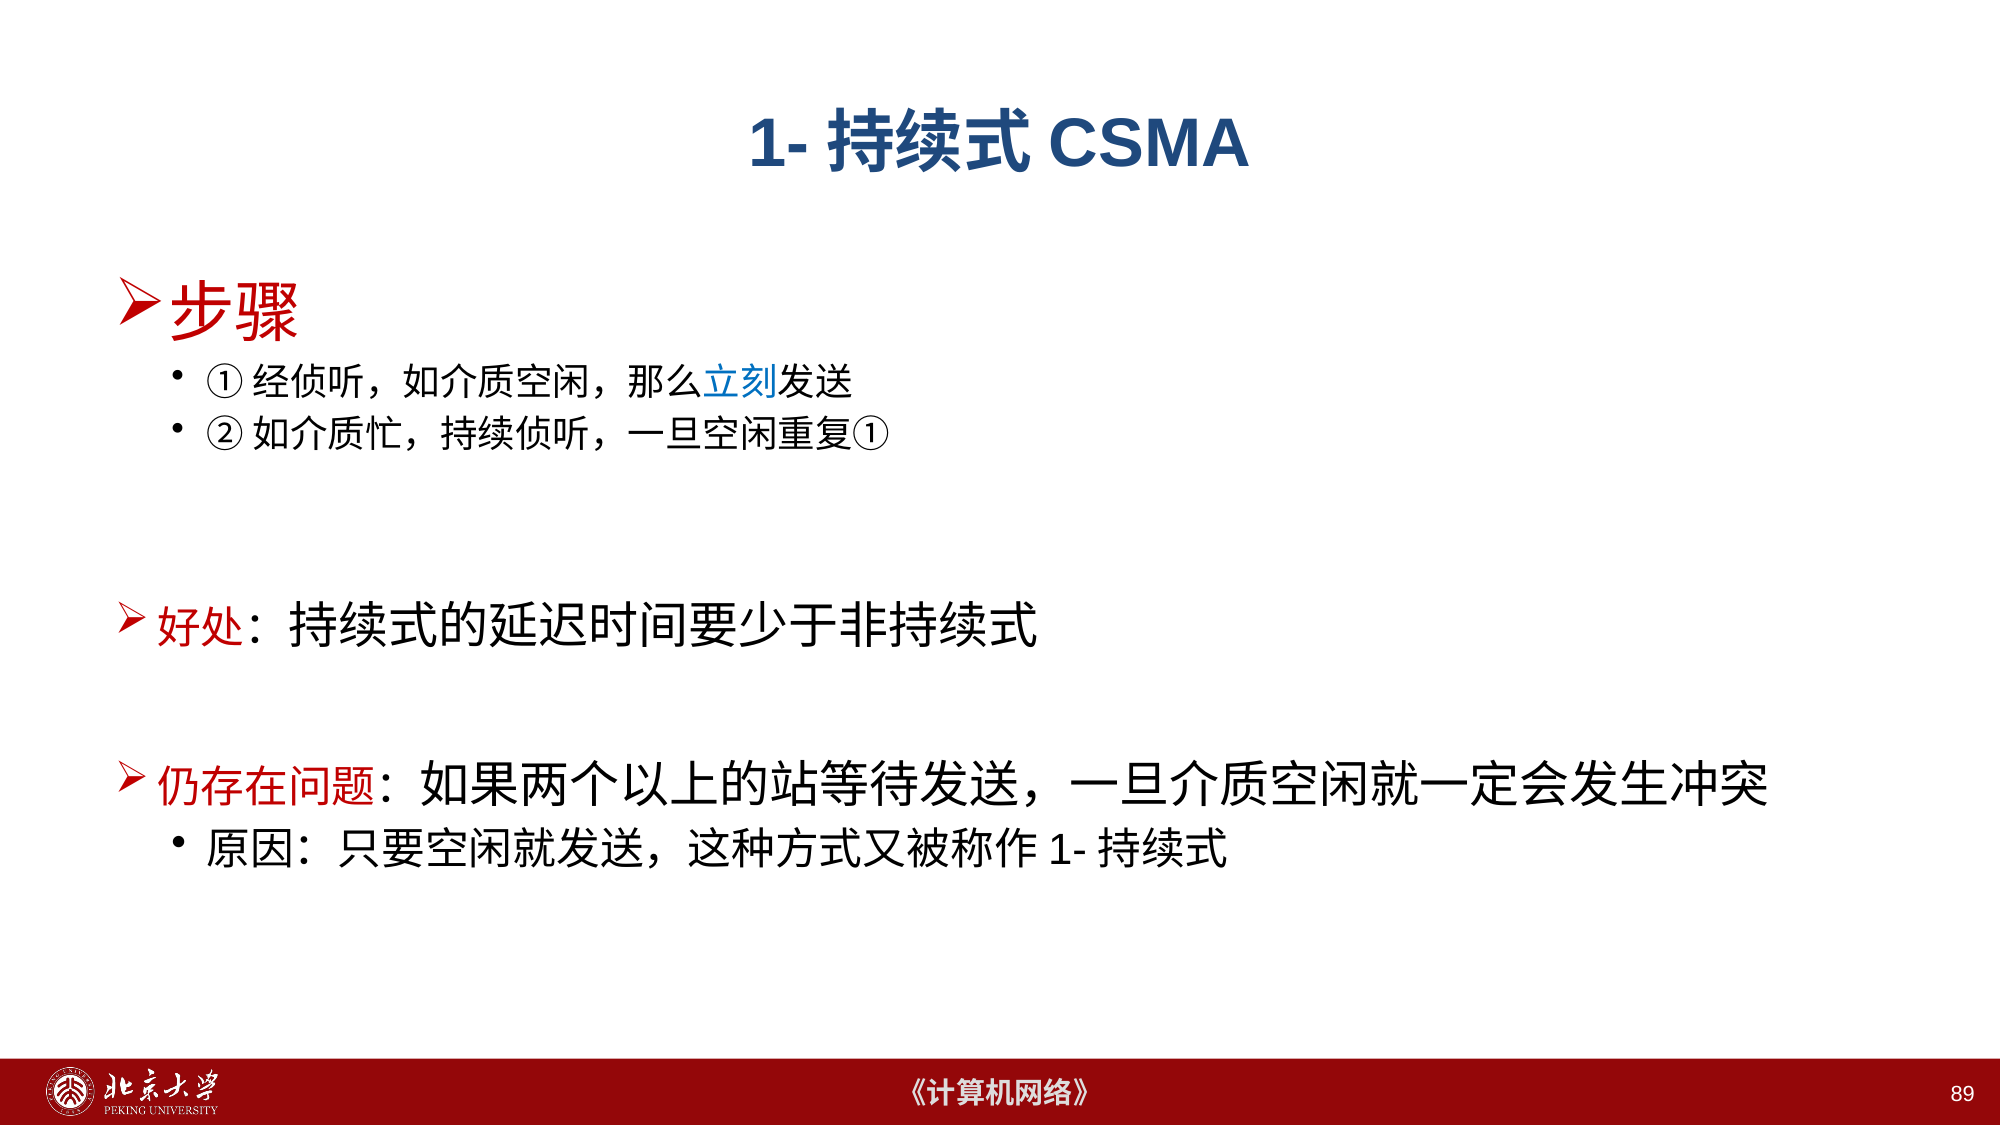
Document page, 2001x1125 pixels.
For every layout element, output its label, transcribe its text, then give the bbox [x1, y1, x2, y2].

slide_number 89 [1522, 1072, 1990, 1125]
picture [46, 1067, 218, 1116]
title 1-持续式CSMA [99, 45, 1900, 233]
list 步骤 ①经侦听，如介质空闲，那么立刻发送 ②如介质忙，持续侦听，一旦空闲重复① 好处：持续式的延迟时间要少于非持续式 仍存在问题：如果两个以上的站等待发送，一旦介质空闲就一定会发生冲突 原因：只要空闲就发送，这种方式又被称作1-持续式 [99, 262, 1900, 1005]
